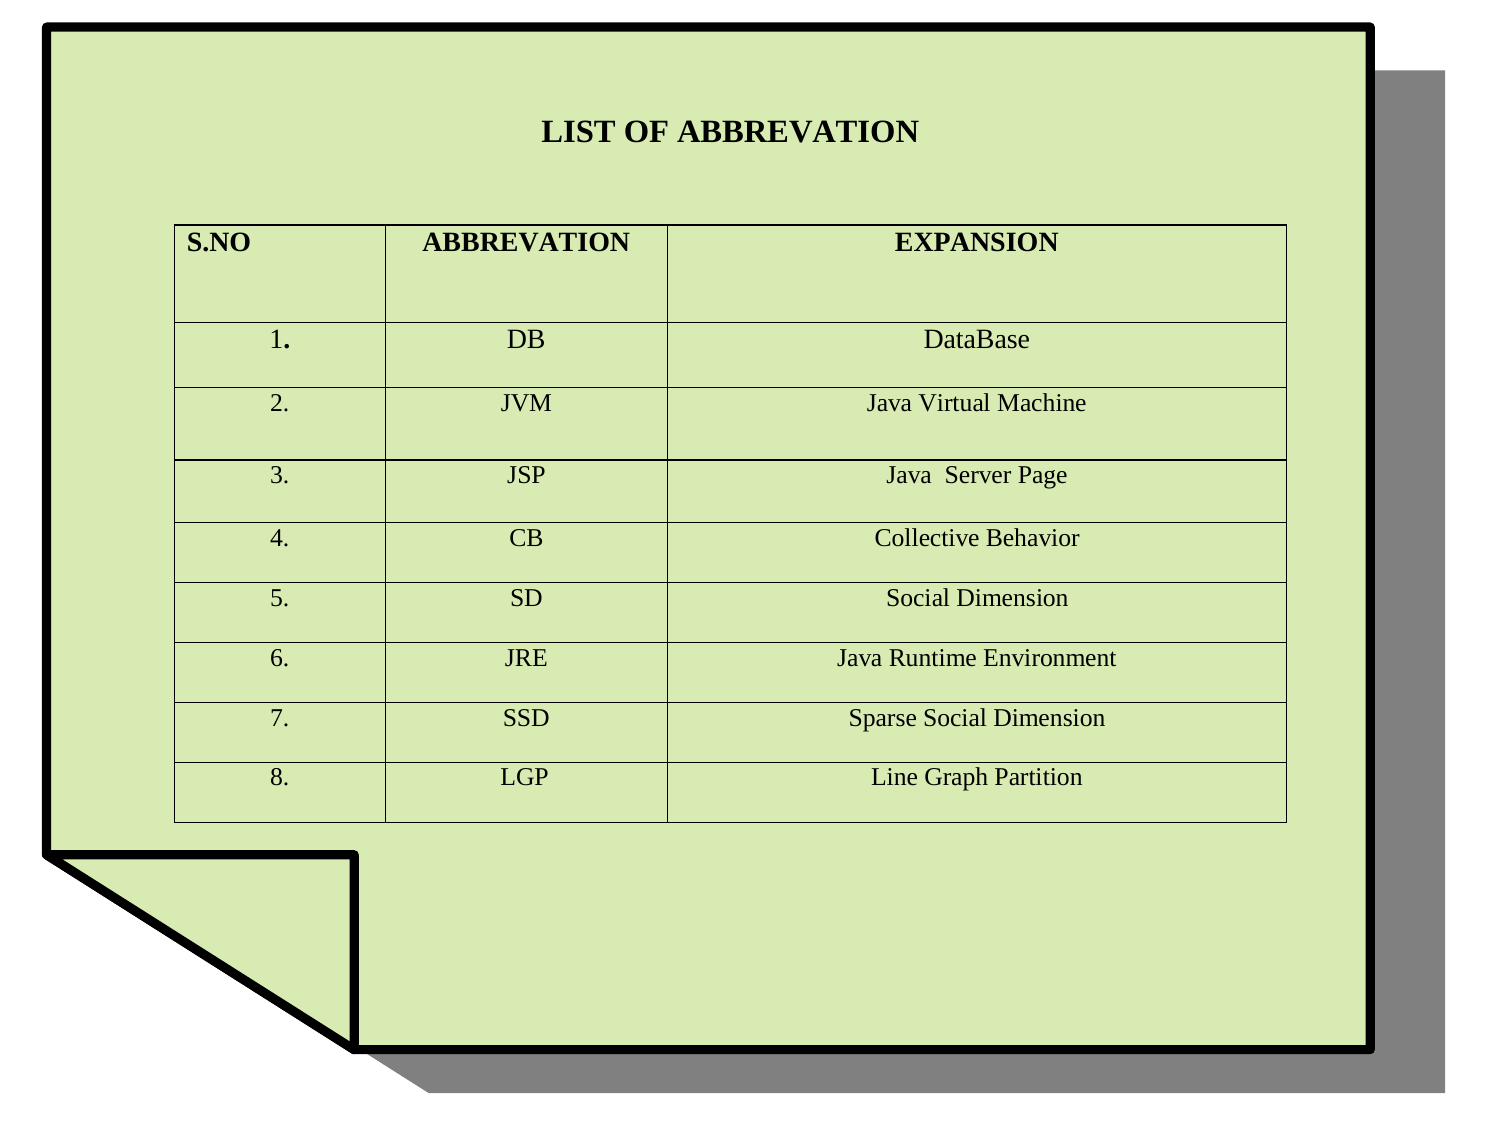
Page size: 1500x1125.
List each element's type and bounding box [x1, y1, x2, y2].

picture [173, 112, 1288, 926]
